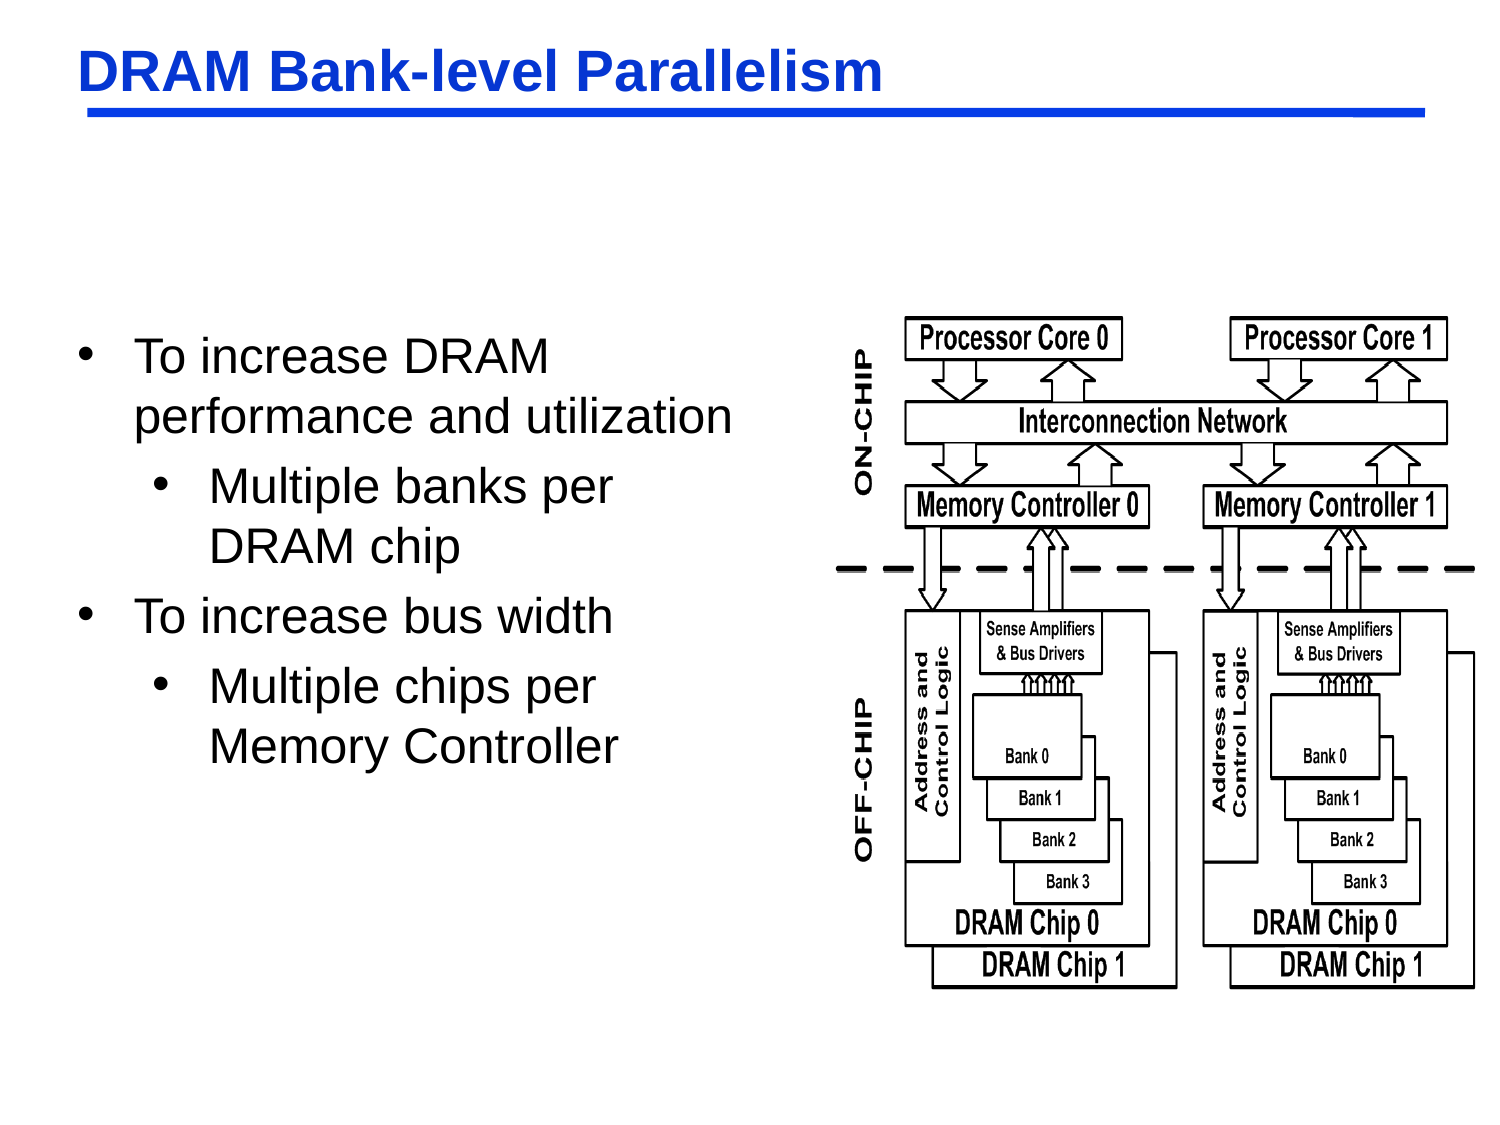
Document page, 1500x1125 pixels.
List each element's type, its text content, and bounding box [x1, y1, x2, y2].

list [824, 274, 1500, 1033]
text_box DRAM Bank-level Parallelism [0, 0, 1200, 168]
text_box To increase DRAM performance and utilization Multiple banks per DRAM chip To increase bus width Multiple chips per Memory Controller [62, 315, 750, 991]
